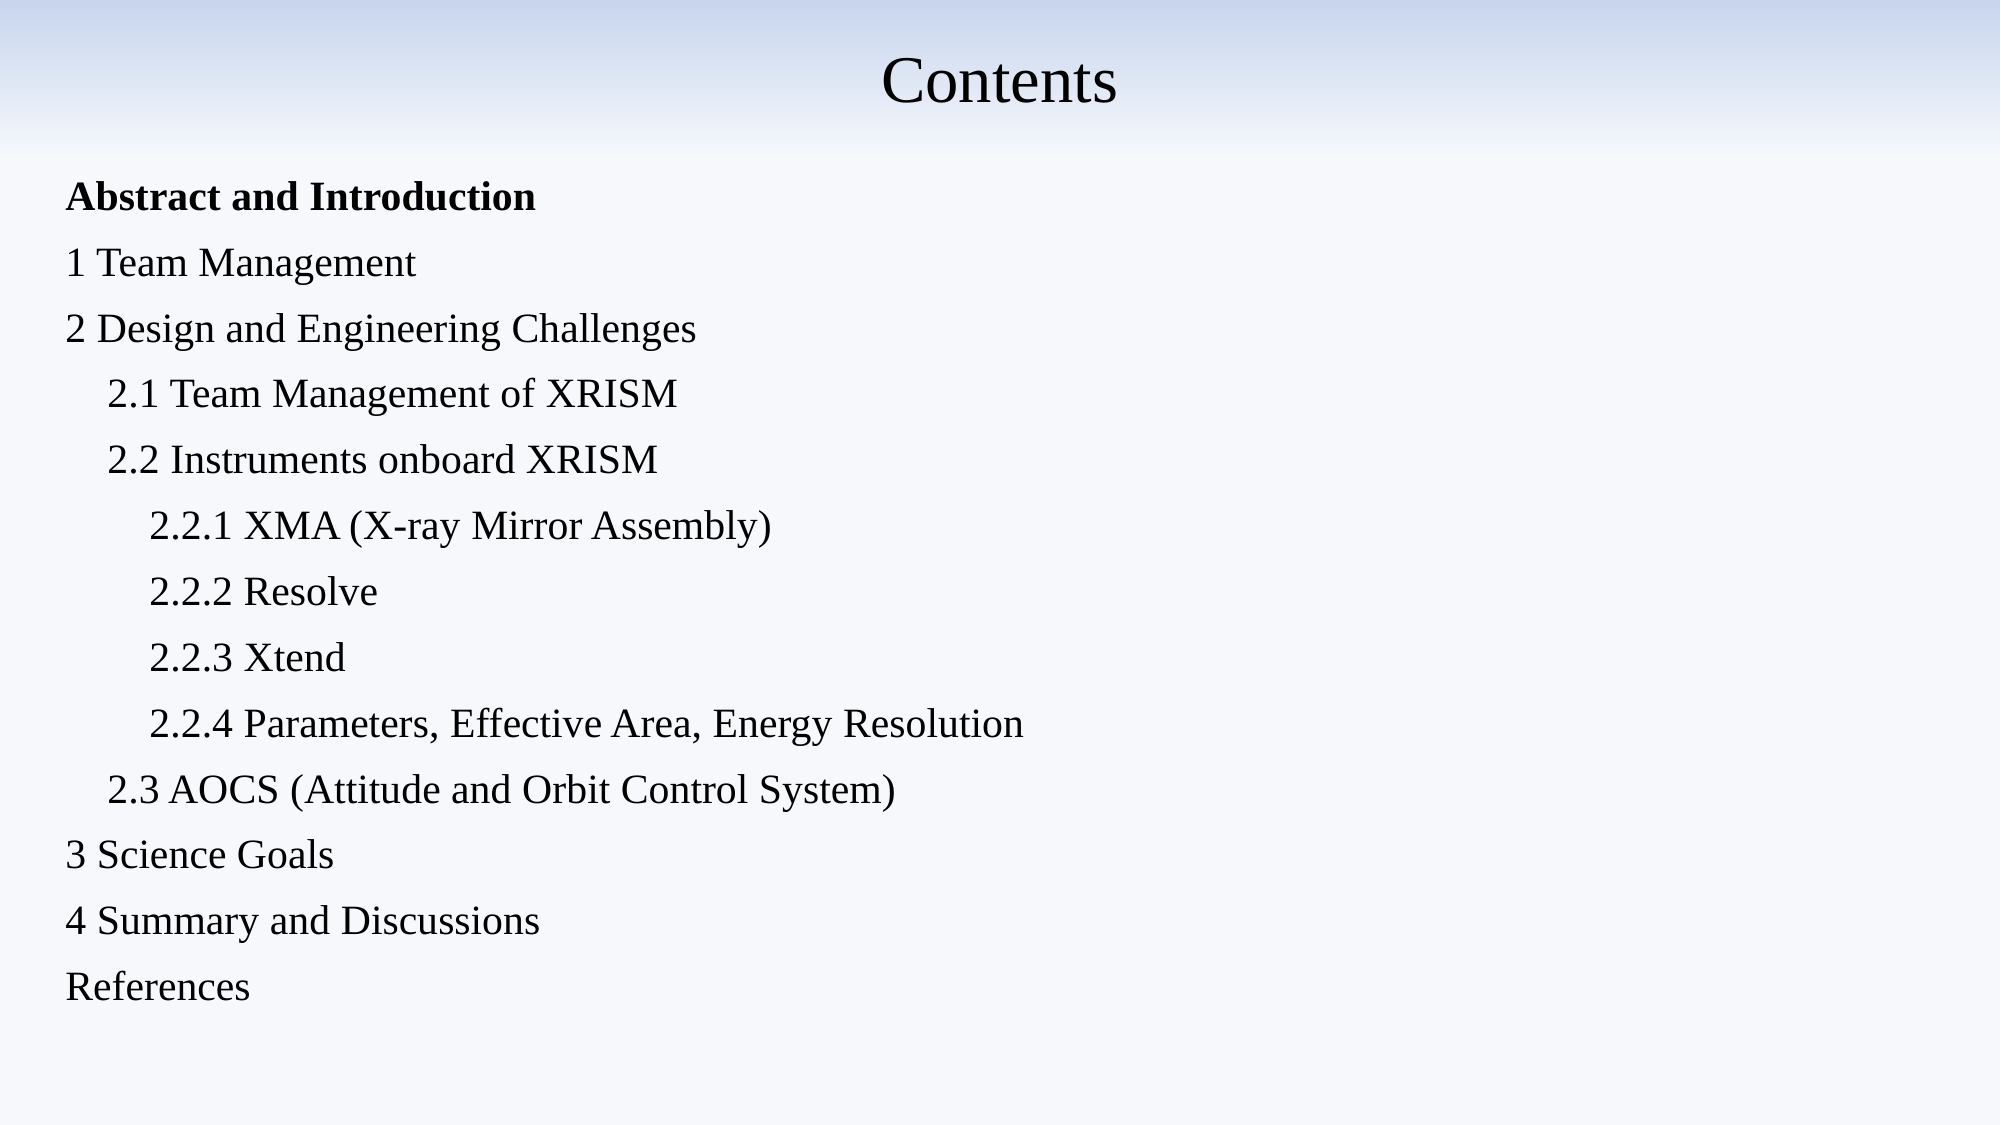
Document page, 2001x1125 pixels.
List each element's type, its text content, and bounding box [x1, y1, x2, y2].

list Abstract and Introduction 1 Team Management 2 Design and Engineering Challenges 2.1 Team Management of XRISM 2.2 Instruments onboard XRISM 2.2.1 XMA (X-ray Mirror Assembly) 2.2.2 Resolve 2.2.3 Xtend 2.2.4 Parameters, Effective Area, Energy Resolution 2.3 AOCS (Attitude and Orbit Control System) 3 Science Goals 4 Summary and Discussions References [50, 167, 1950, 1111]
title Contents [50, 34, 1950, 128]
